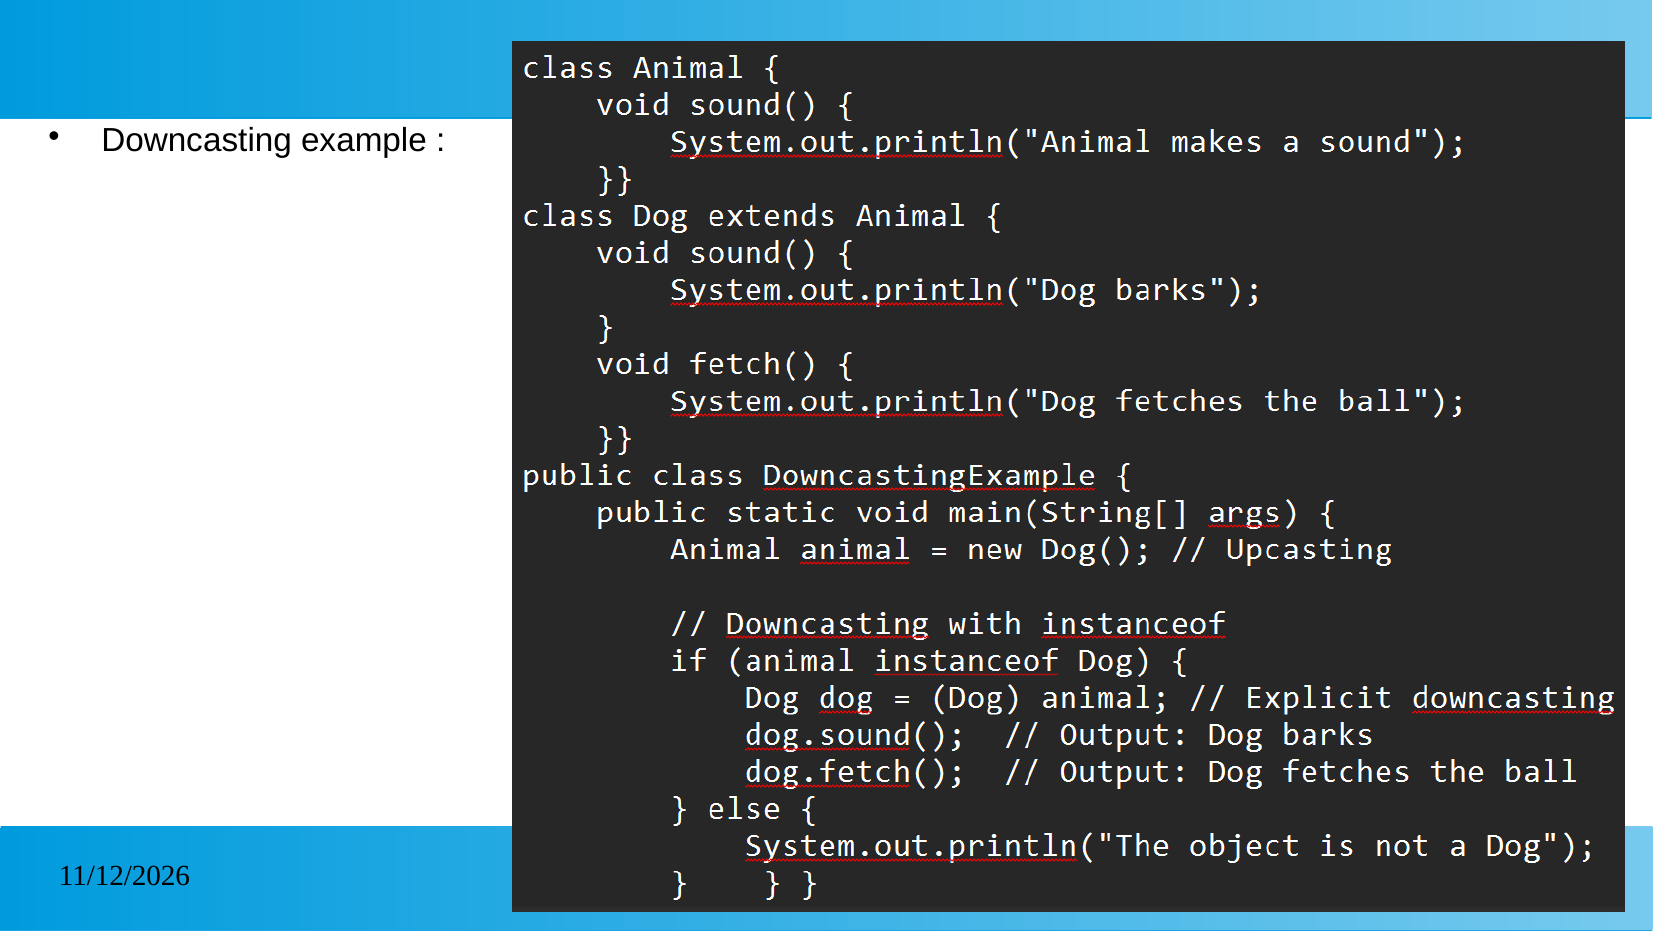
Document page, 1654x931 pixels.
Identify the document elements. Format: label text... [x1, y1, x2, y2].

list Downcasting example : [30, 118, 507, 840]
picture [512, 41, 1626, 912]
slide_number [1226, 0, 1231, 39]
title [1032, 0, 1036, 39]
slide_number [59, 856, 442, 915]
